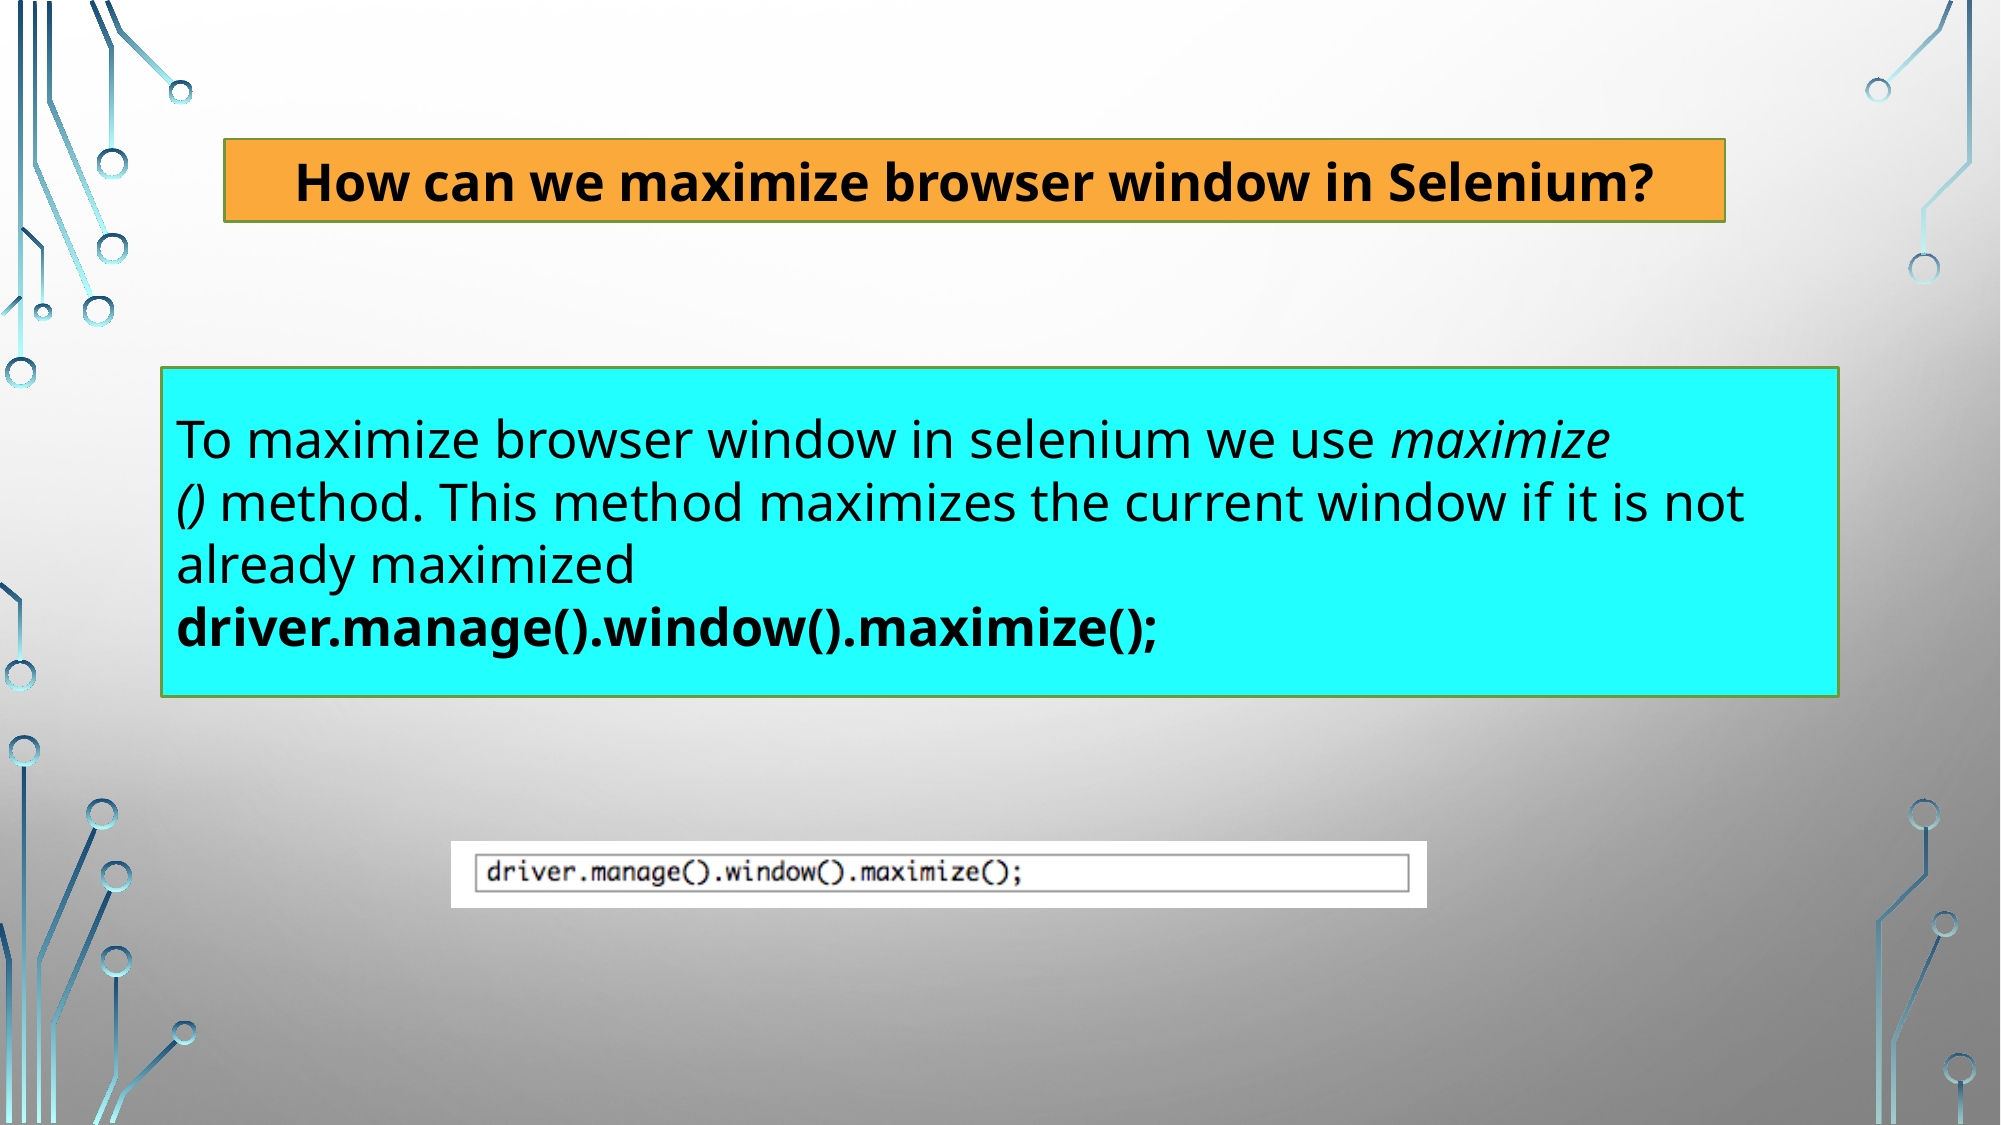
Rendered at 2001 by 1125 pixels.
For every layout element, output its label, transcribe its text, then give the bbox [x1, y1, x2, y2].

text_box To maximize browser window in selenium we use maximize () method. This method maximizes the current window if it is not already maximized driver.manage().window().maximize(); [160, 366, 1840, 698]
text_box How can we maximize browser window in Selenium? [223, 138, 1726, 223]
picture [450, 841, 1427, 909]
